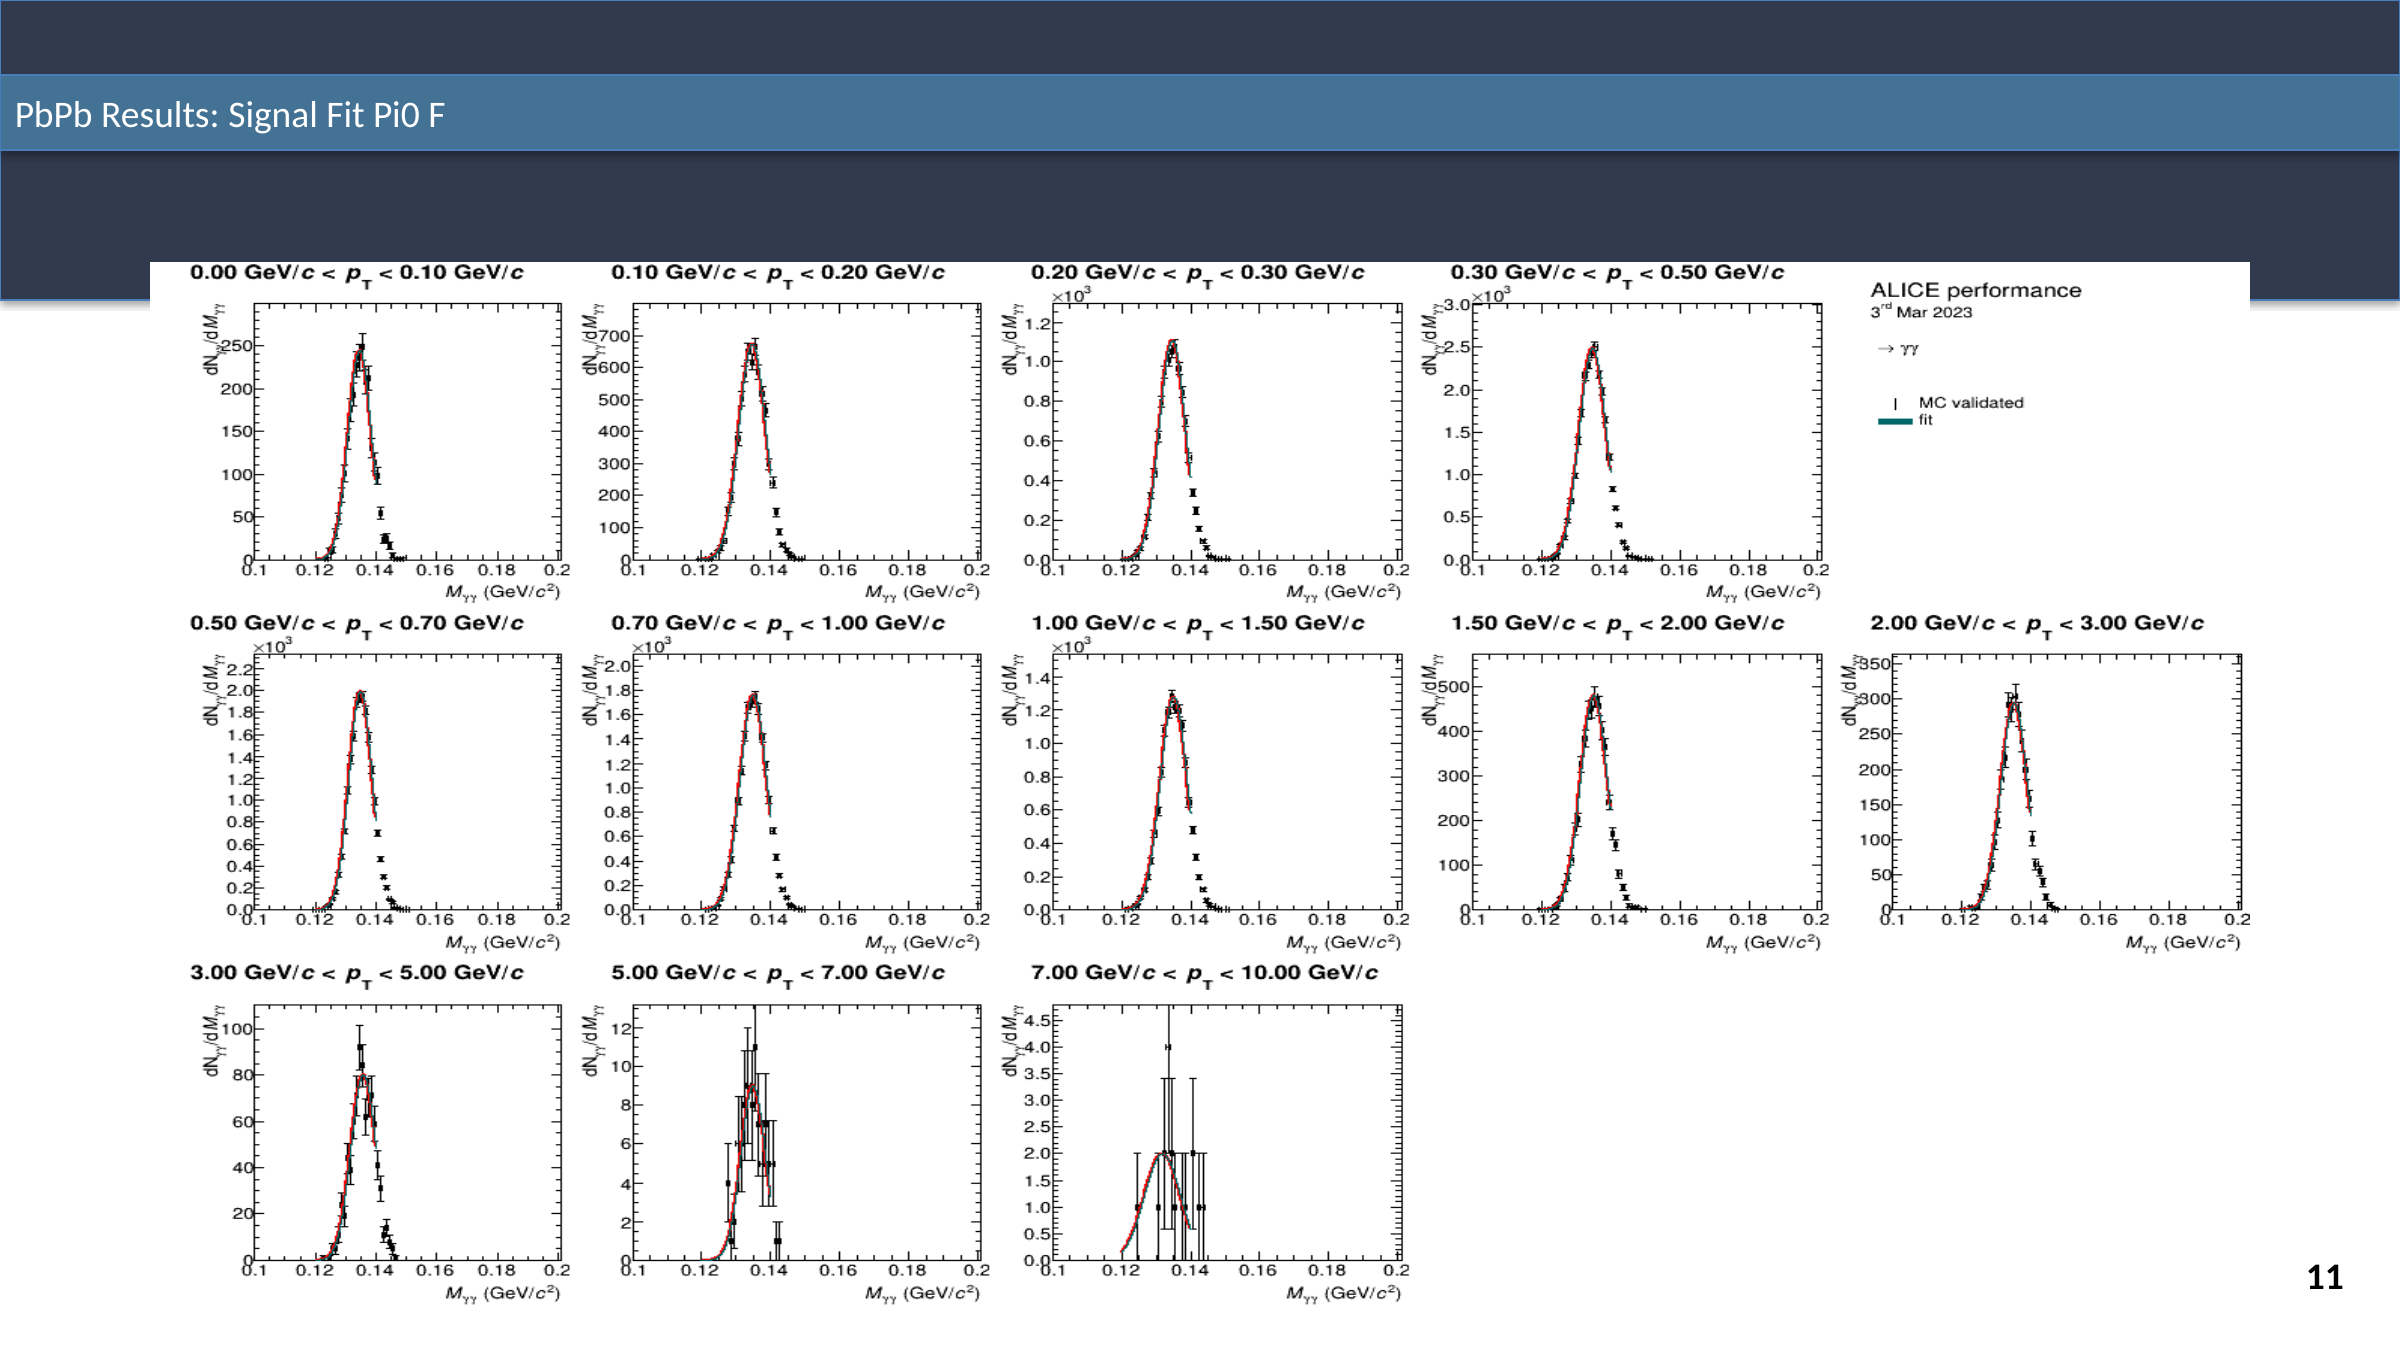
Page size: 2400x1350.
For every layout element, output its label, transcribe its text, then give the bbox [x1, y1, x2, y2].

text_box PbPb Results: Signal Fit Pi0 F [0, 74, 2400, 151]
text_box [0, 0, 2400, 74]
picture [149, 262, 2251, 1313]
text_box 11 [2291, 1199, 2359, 1305]
text_box [0, 161, 2400, 301]
